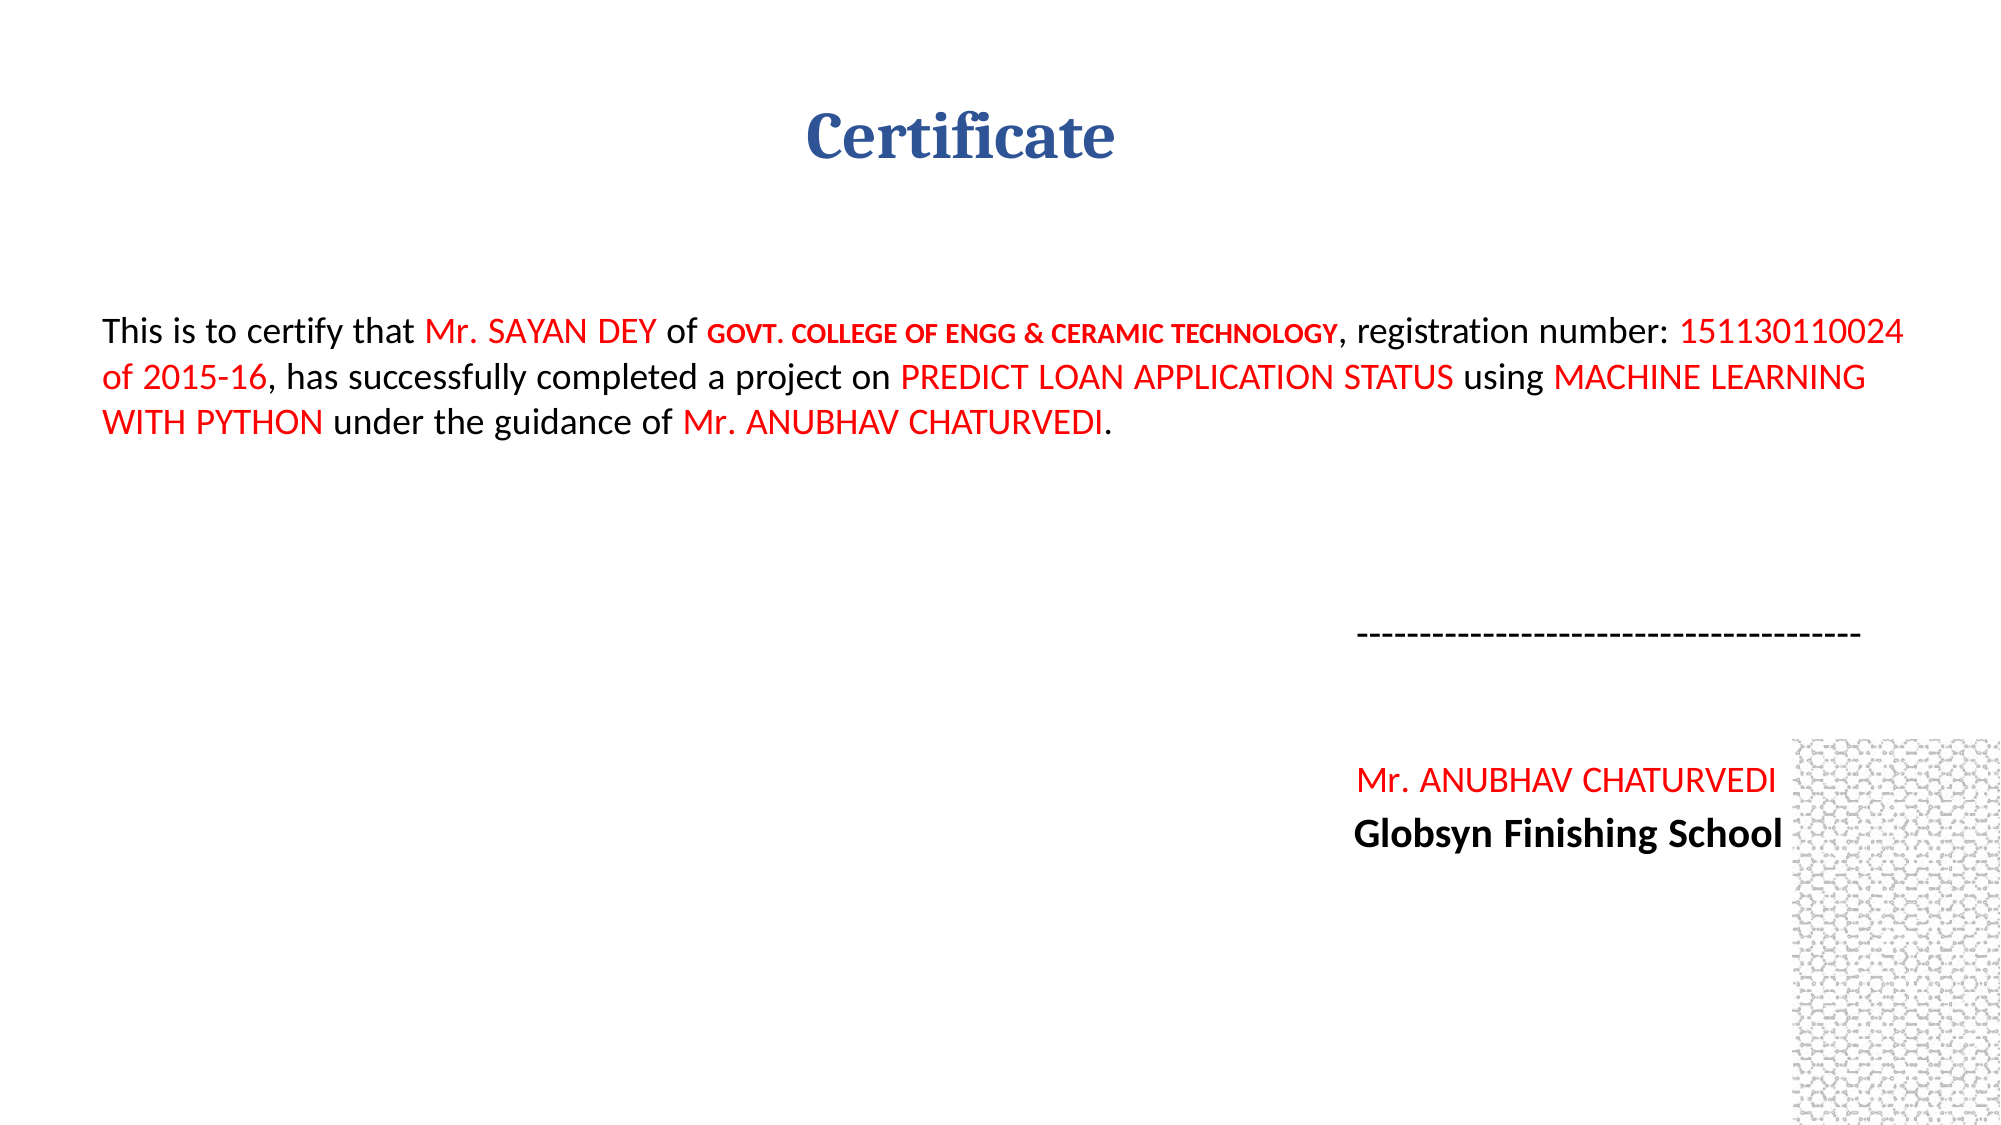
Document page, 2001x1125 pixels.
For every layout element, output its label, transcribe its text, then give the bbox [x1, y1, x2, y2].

text_box [1792, 739, 2000, 1125]
text_box ---------------------------------------- Mr. ANUBHAV CHATURVEDI Globsyn Finishing School [1354, 605, 1869, 856]
title Certificate [596, 92, 1404, 280]
text_box This is to certify that Mr. SAYAN DEY of GOVT. COLLEGE OF ENGG & CERAMIC TECHNOLOGY, registration number: 151130110024 of 2015-16, has successfully completed a project on PREDICT LOAN APPLICATION STATUS using MACHINE LEARNING WITH PYTHON under the guidance of Mr. ANUBHAV CHATURVEDI. [99, 305, 1945, 443]
